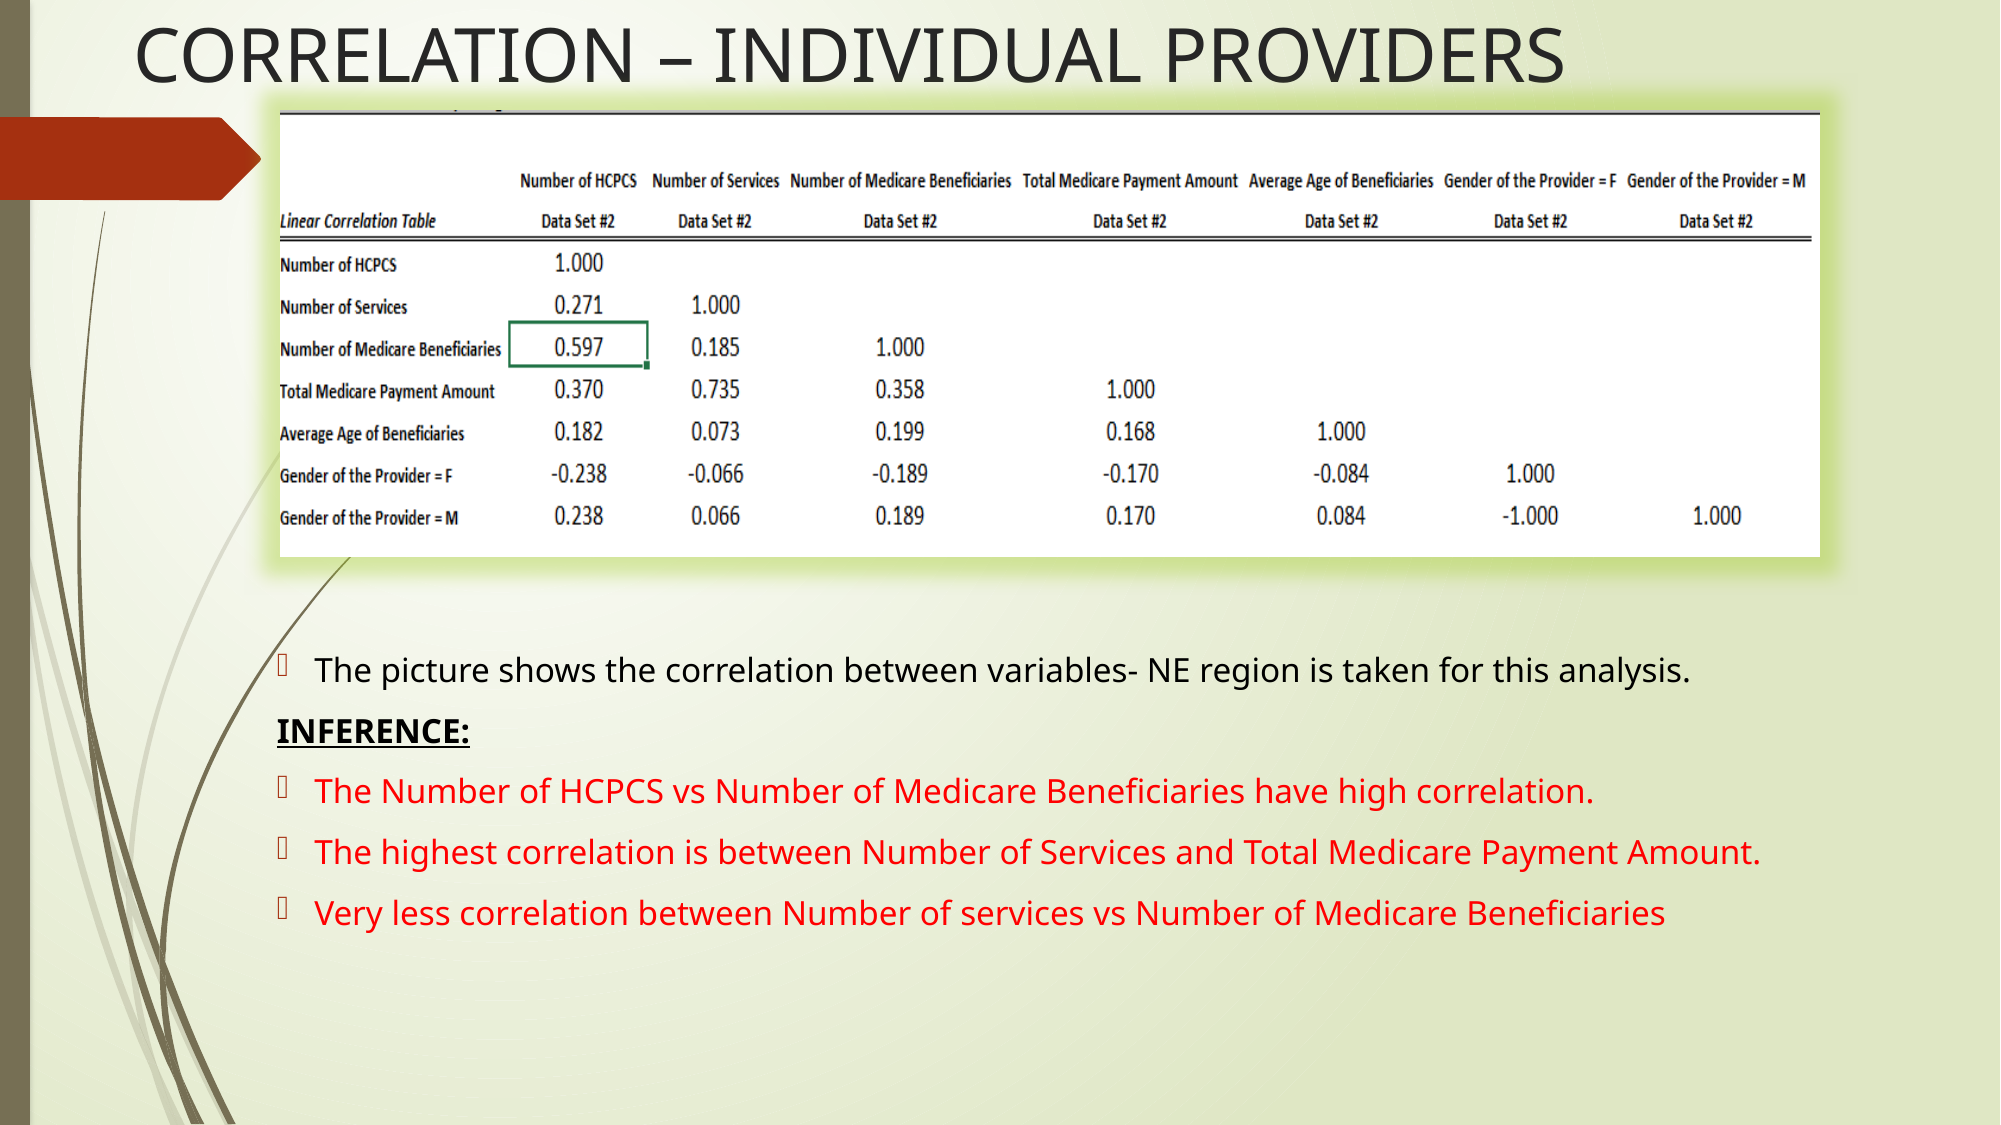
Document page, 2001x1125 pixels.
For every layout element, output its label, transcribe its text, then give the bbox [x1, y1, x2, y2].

picture [280, 110, 1820, 557]
list The picture shows the correlation between variables- NE region is taken for this analysis. INFERENCE: The Number of HCPCS vs Number of Medicare Beneficiaries have high correlation. The highest correlation is between Number of Services and Total Medicare Payment Amount. Very less correlation between Number of services vs Number of Medicare Beneficiaries [36, 590, 1982, 1107]
title CORRELATION – INDIVIDUAL PROVIDERS [118, 0, 2000, 111]
text_box [370, 787, 402, 848]
